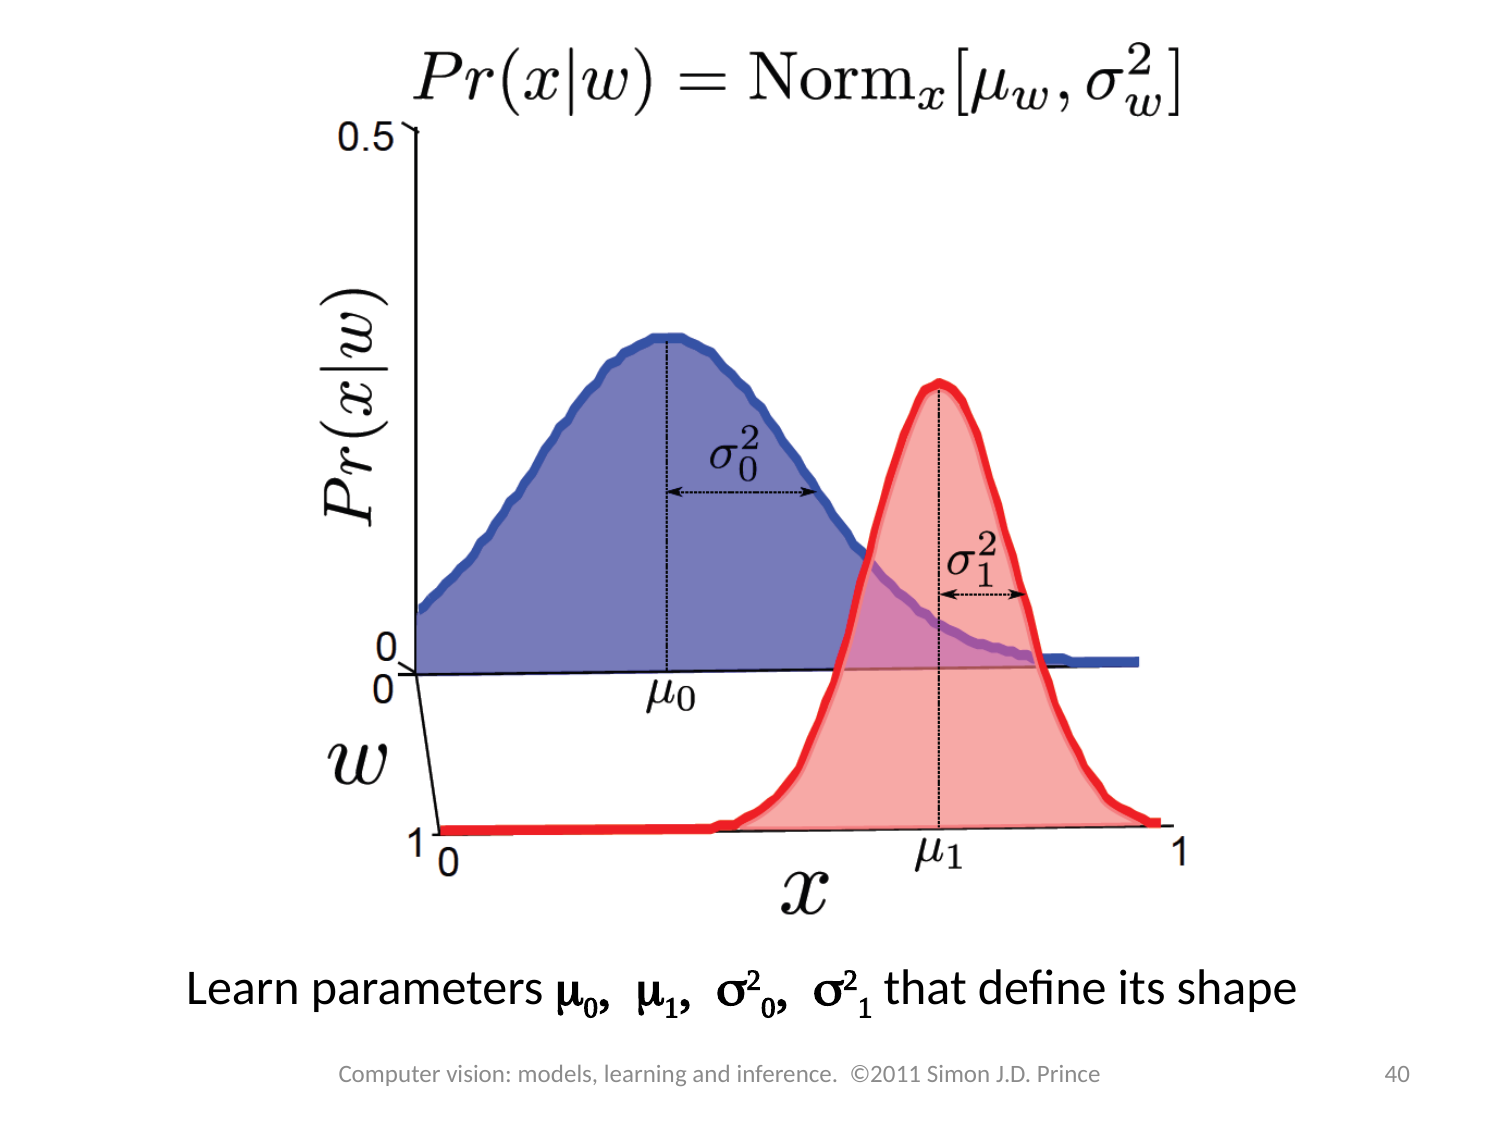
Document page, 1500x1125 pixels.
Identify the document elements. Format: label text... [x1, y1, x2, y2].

picture [312, 42, 1200, 922]
footer Computer vision: models, learning and inference. ©2011 Simon J.D. Prince [301, 1042, 1140, 1103]
text_box Learn parameters m0, m1, s20, s21 that define its shape [171, 947, 1500, 1031]
slide_number 40 [1140, 1042, 1425, 1103]
